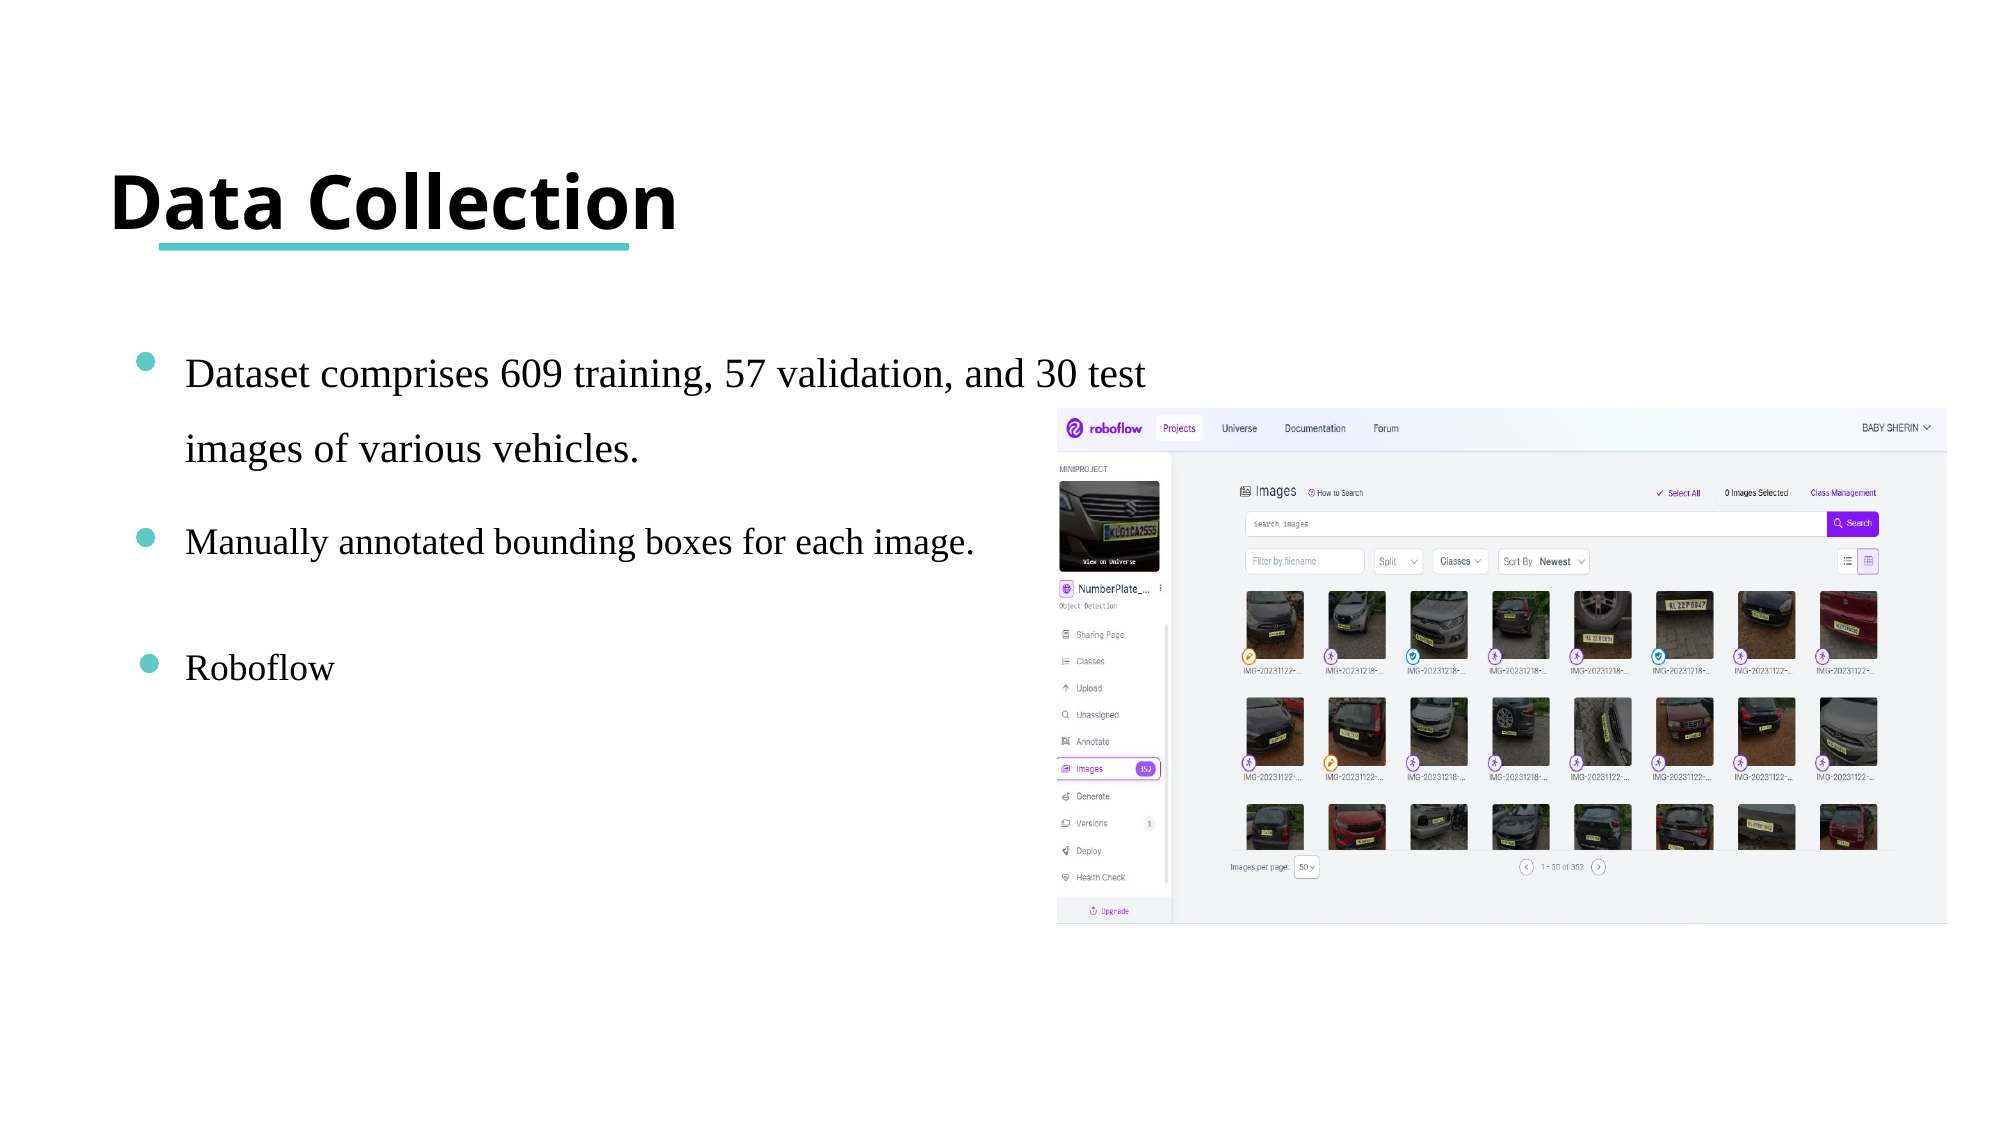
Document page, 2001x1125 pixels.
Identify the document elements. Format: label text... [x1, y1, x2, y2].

text_box [138, 652, 160, 675]
text_box Manually annotated bounding boxes for each image. [170, 509, 1057, 570]
text_box Roboflow [170, 635, 1057, 696]
picture [1057, 408, 1947, 924]
text_box [134, 526, 157, 549]
text_box Dataset comprises 609 training, 57 validation, and 30 test images of various vehicles. [170, 313, 1171, 479]
text_box Data Collection [93, 146, 696, 252]
text_box [157, 241, 630, 252]
text_box [134, 350, 157, 373]
